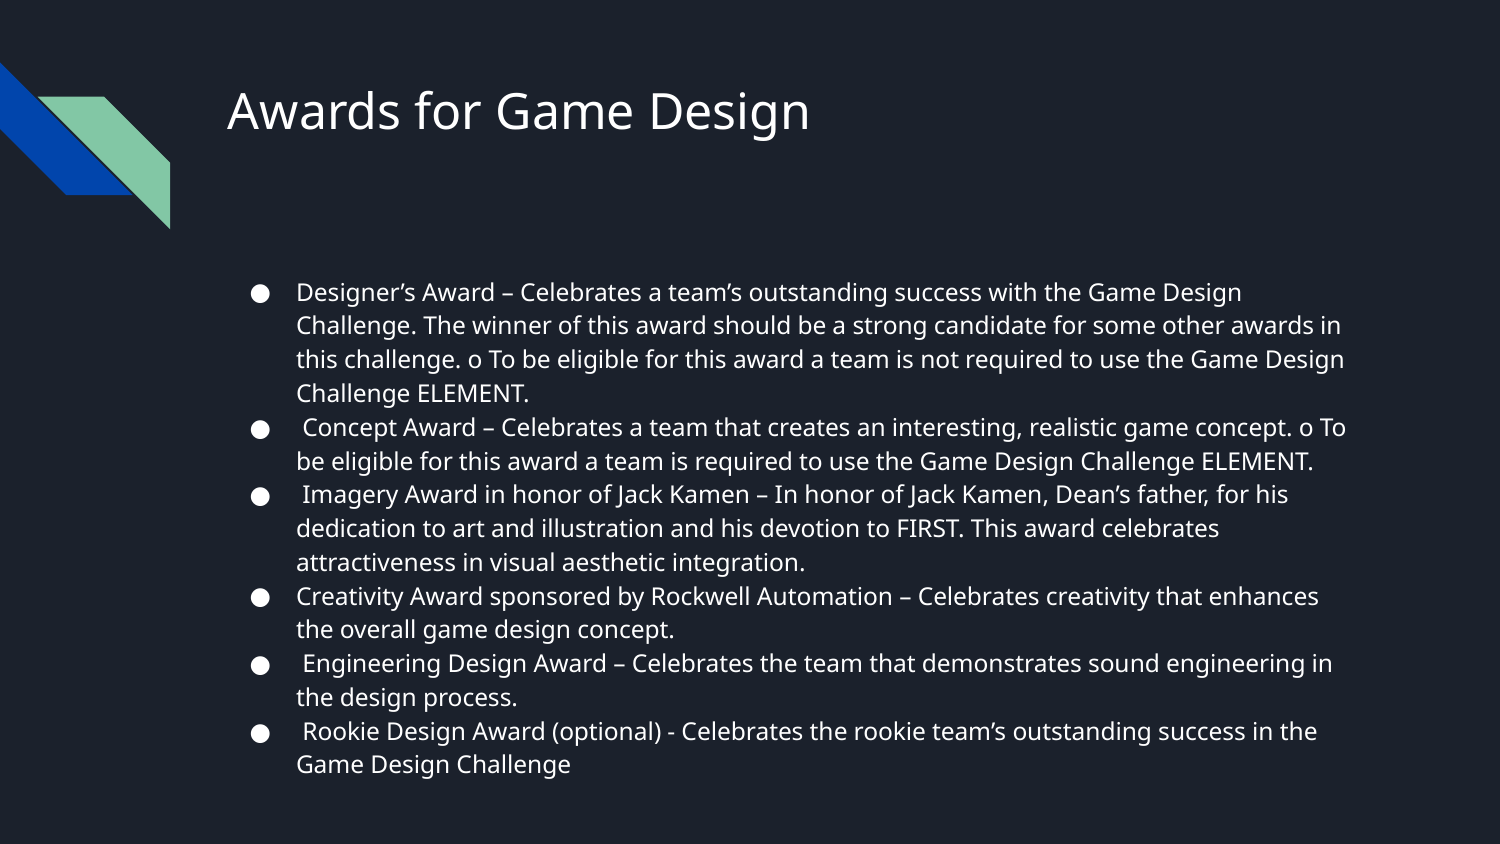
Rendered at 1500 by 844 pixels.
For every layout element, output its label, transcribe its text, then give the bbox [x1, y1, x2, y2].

title Awards for Game Design [212, 64, 1368, 215]
list Designer’s Award – Celebrates a team’s outstanding success with the Game Design Challenge. The winner of this award should be a strong candidate for some other awards in this challenge. o To be eligible for this award a team is not required to use the Game Design Challenge ELEMENT. Concept Award – Celebrates a team that creates an interesting, realistic game concept. o To be eligible for this award a team is required to use the Game Design Challenge ELEMENT. Imagery Award in honor of Jack Kamen – In honor of Jack Kamen, Dean’s father, for his dedication to art and illustration and his devotion to FIRST. This award celebrates attractiveness in visual aesthetic integration. Creativity Award sponsored by Rockwell Automation – Celebrates creativity that enhances the overall game design concept. Engineering Design Award – Celebrates the team that demonstrates sound engineering in the design process. Rookie Design Award (optional) - Celebrates the rookie team’s outstanding success in the Game Design Challenge [212, 257, 1368, 825]
